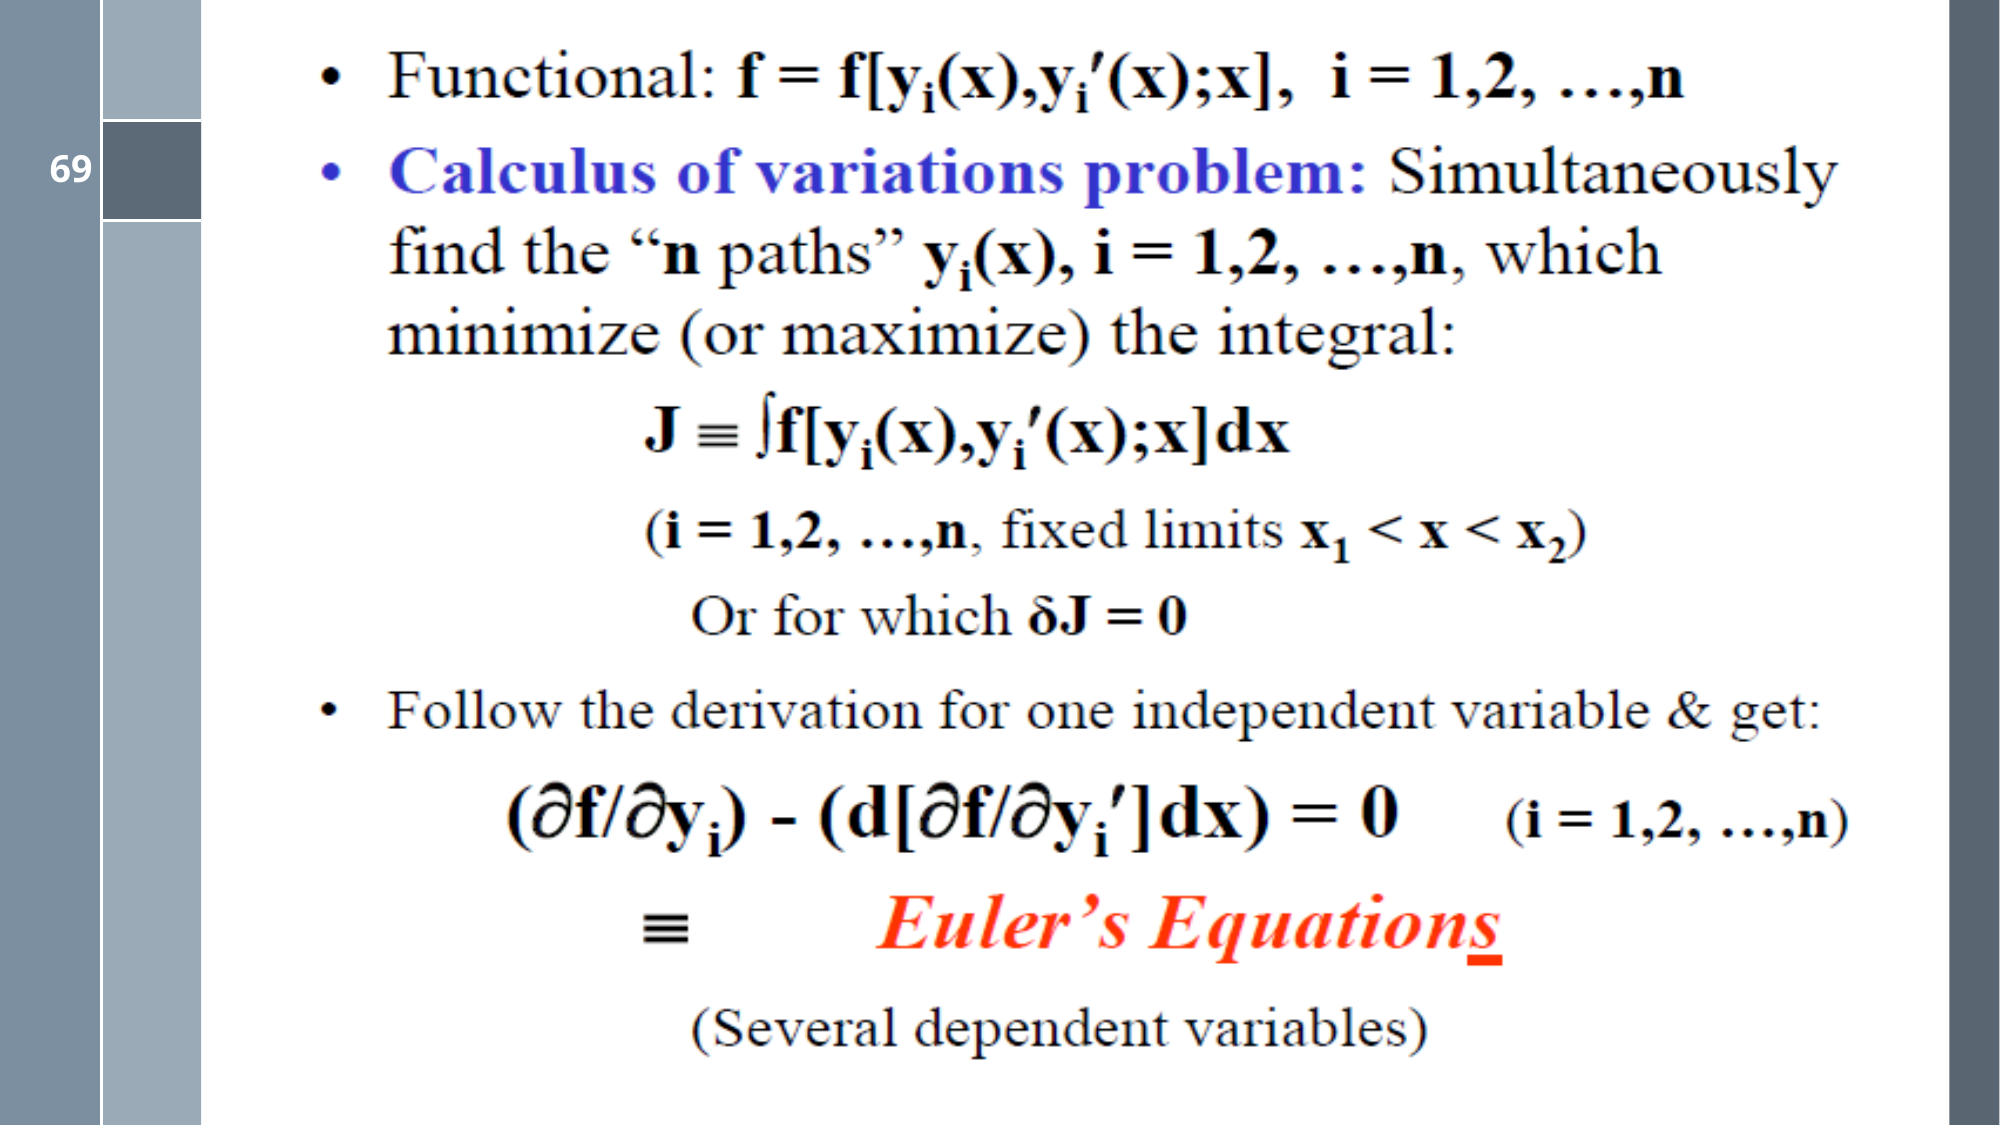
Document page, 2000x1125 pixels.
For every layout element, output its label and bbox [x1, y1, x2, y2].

picture [299, 35, 1888, 1088]
